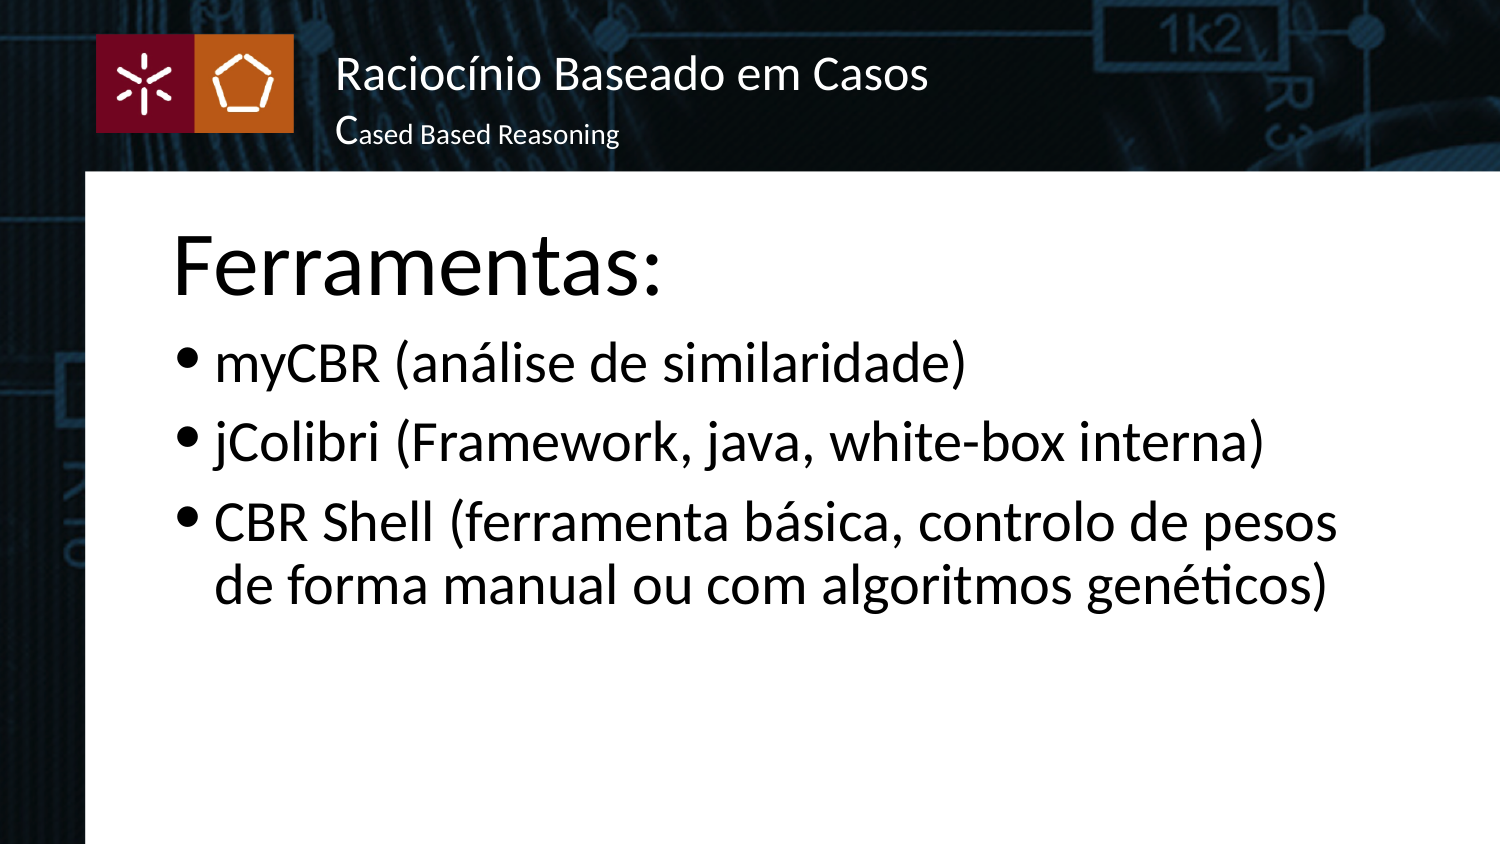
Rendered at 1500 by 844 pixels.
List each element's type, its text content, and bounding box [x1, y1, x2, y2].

picture [0, 0, 1500, 844]
text_box Raciocínio Baseado em Casos Cased Based Reasoning [324, 34, 1107, 211]
text_box Ferramentas: myCBR (análise de similaridade) jColibri (Framework, java, white-box interna) CBR Shell (ferramenta básica, controlo de pesos de forma manual ou com algoritmos genéticos) [161, 210, 1375, 765]
